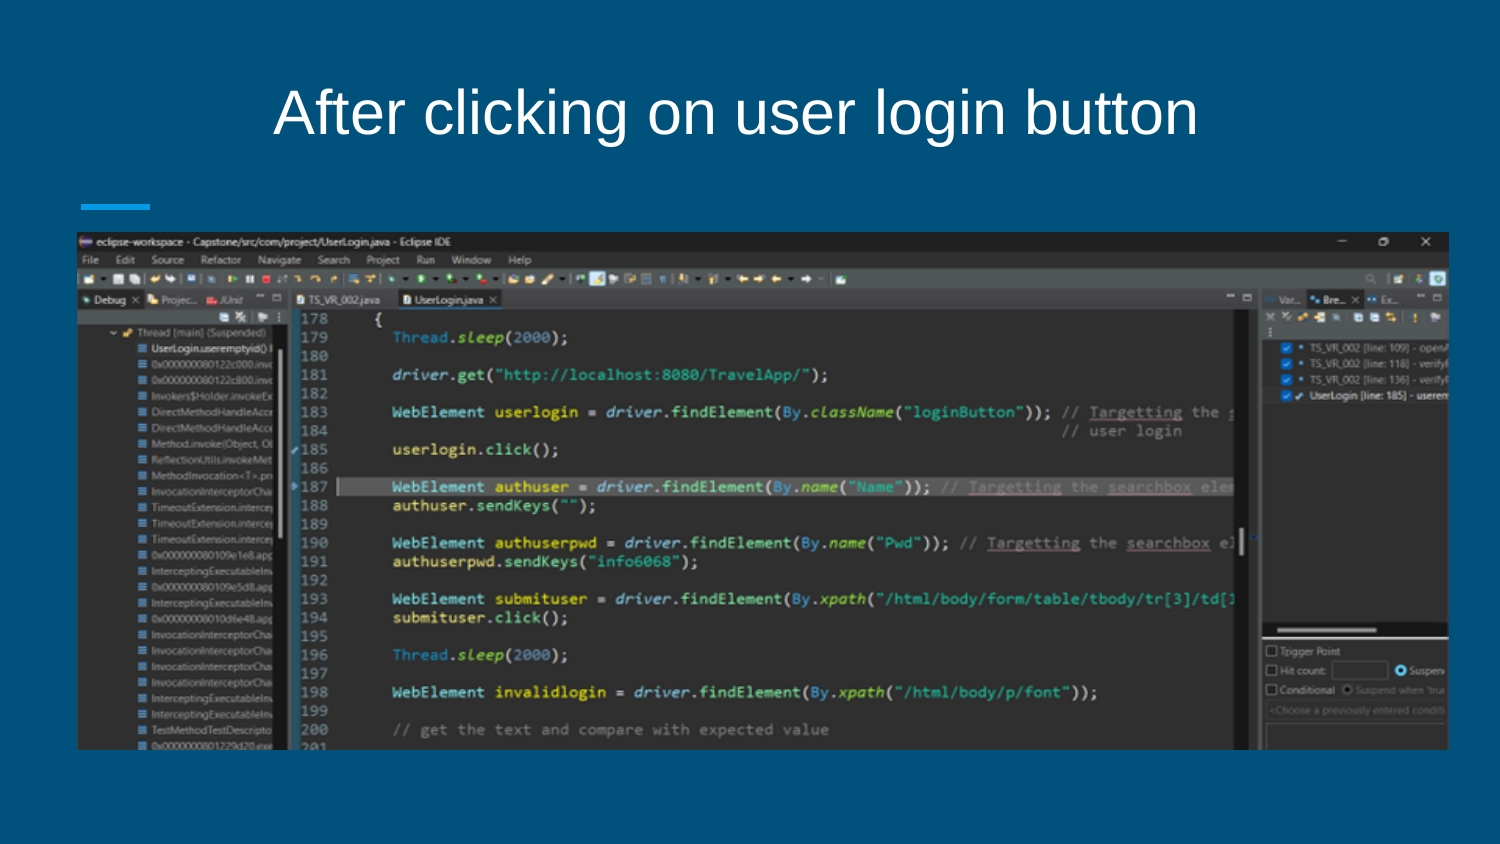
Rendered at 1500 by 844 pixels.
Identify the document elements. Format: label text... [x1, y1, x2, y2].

picture [78, 233, 1448, 749]
title After clicking on user login button [38, 56, 1436, 162]
